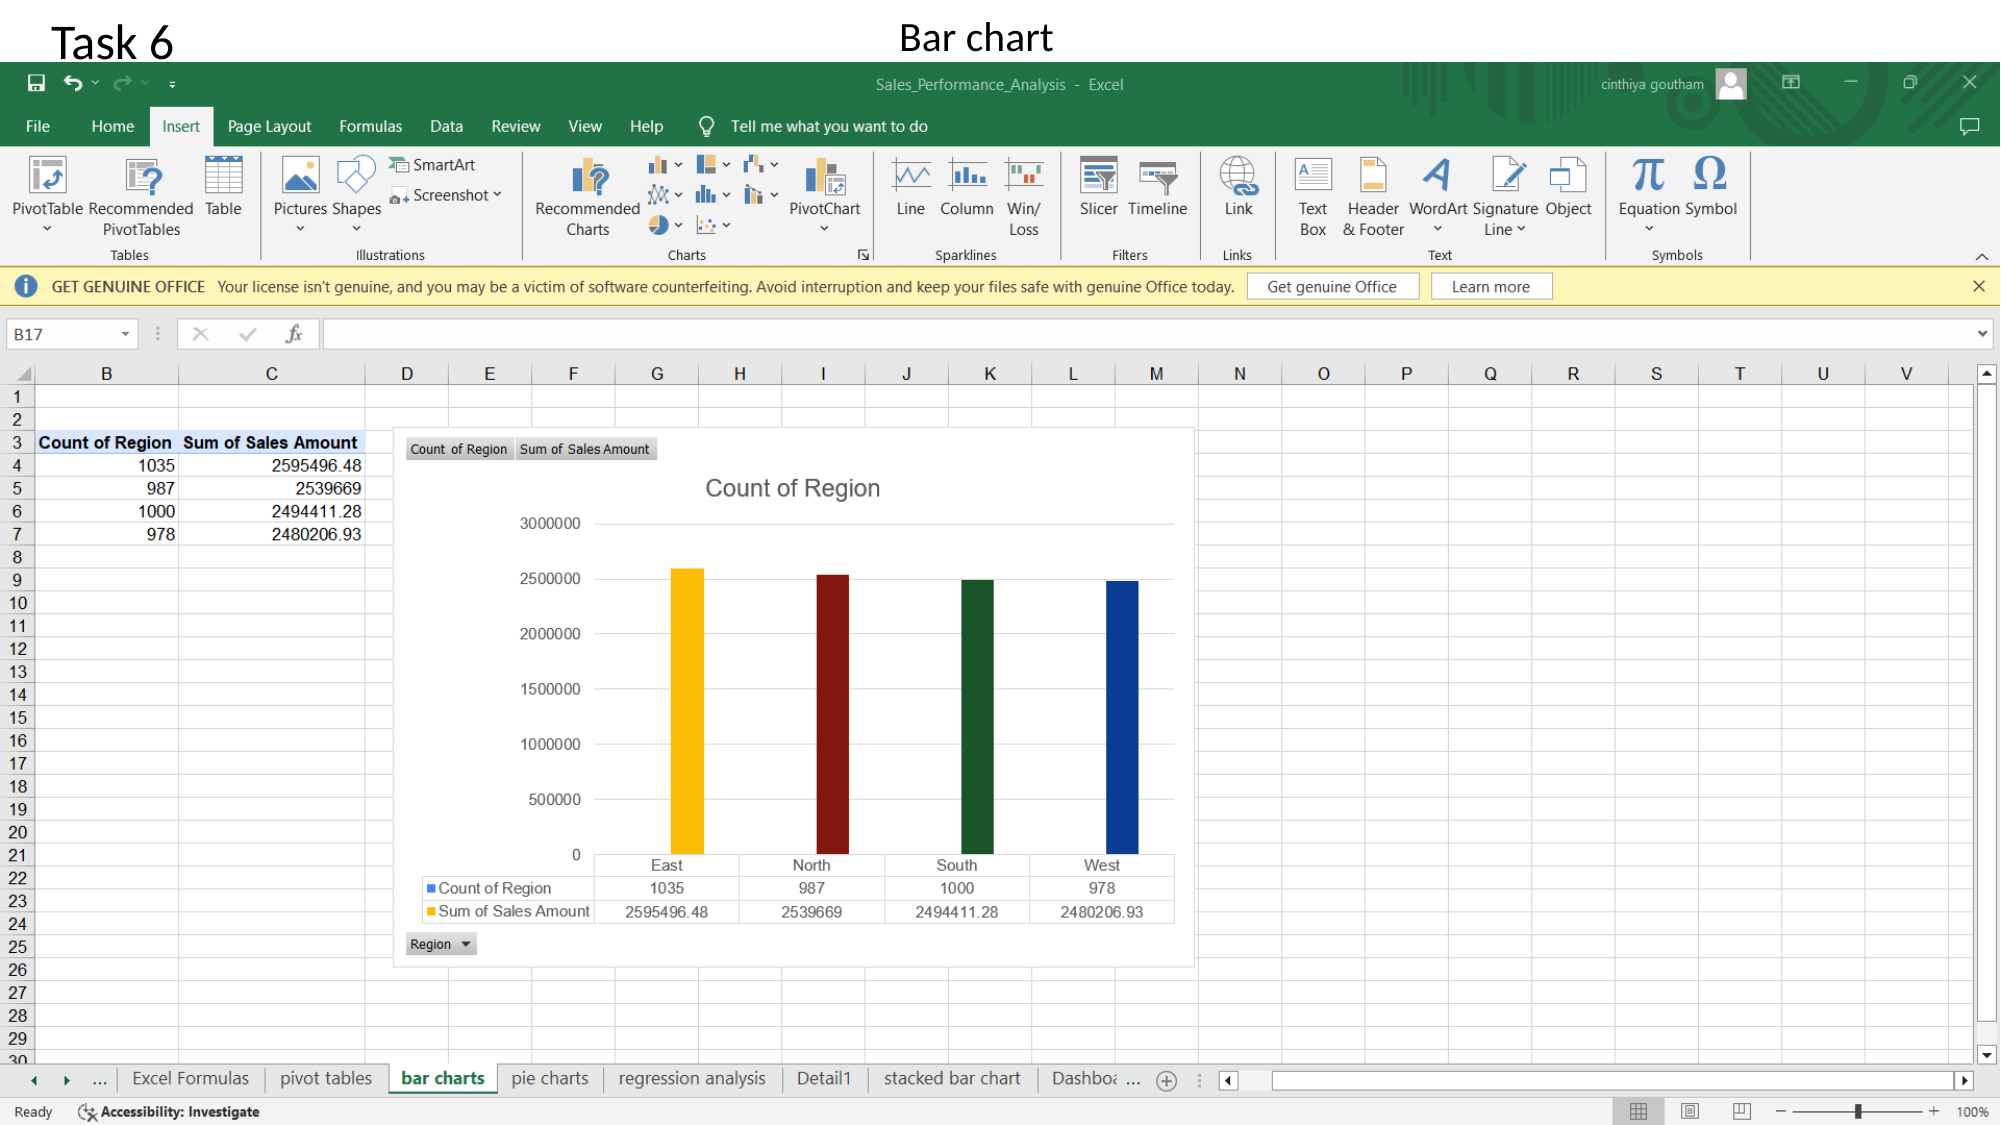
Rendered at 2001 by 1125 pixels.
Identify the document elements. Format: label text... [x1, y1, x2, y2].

text_box Bar chart [884, 1, 1885, 62]
picture [0, 62, 2000, 1125]
text_box Task 6 [36, 1, 884, 62]
